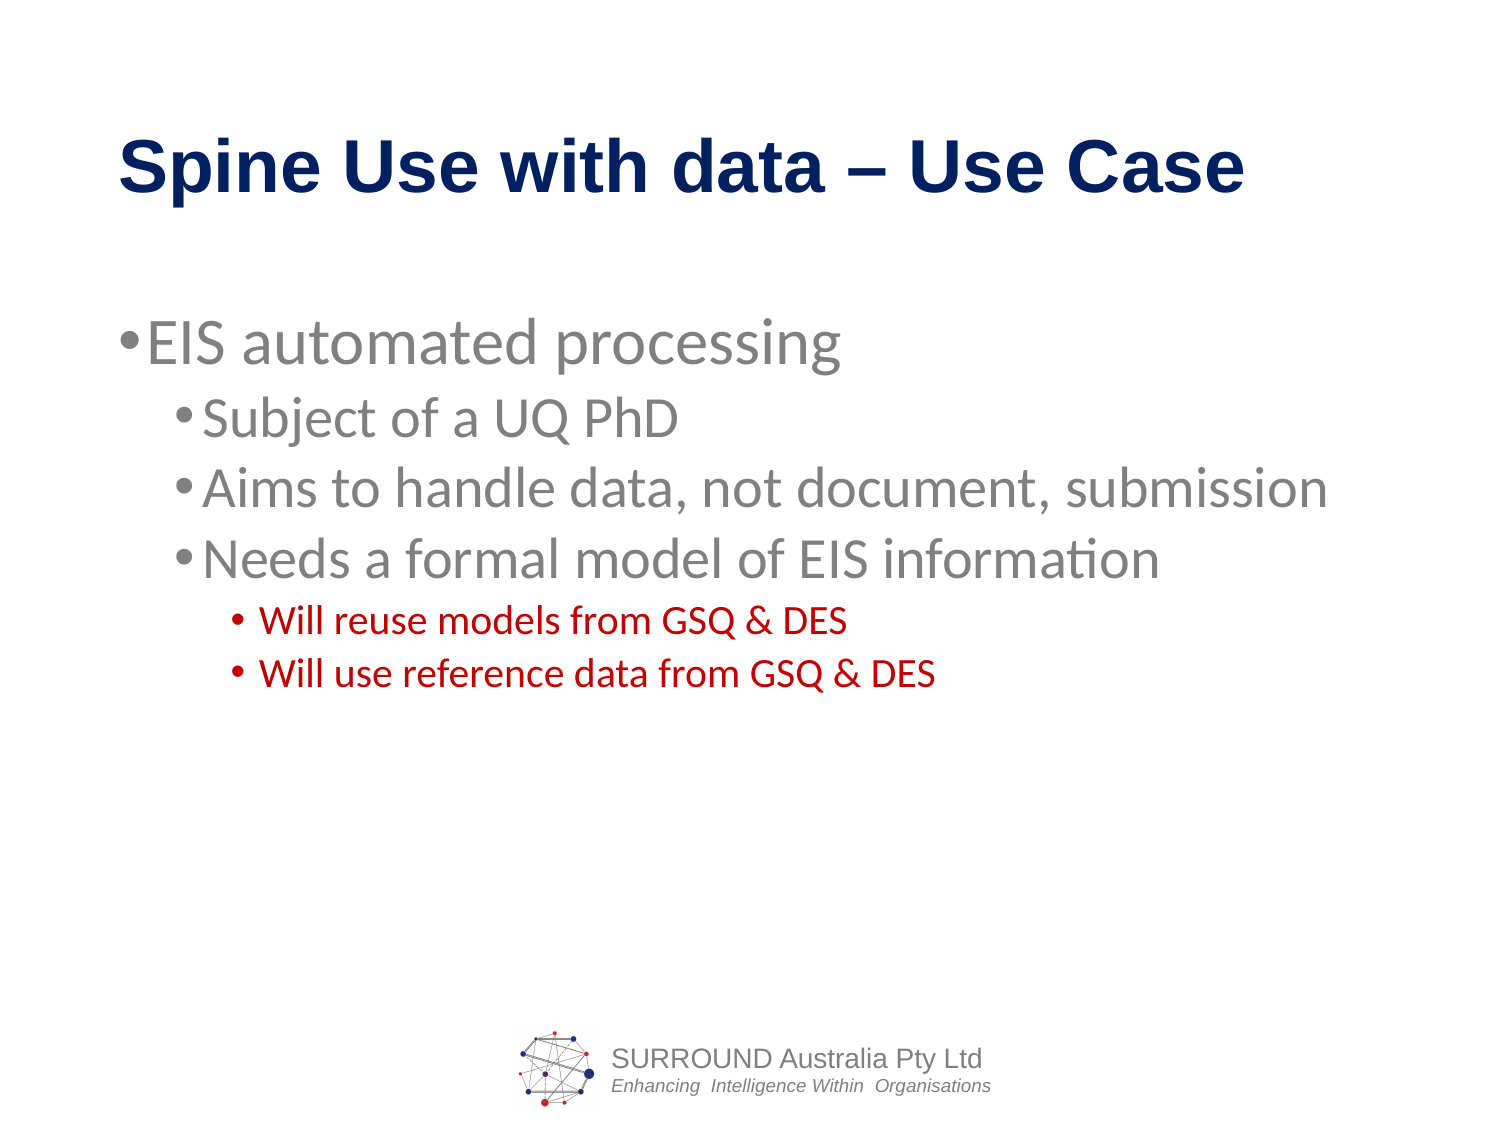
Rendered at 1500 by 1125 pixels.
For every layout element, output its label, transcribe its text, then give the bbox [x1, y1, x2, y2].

list EIS automated processing Subject of a UQ PhD Aims to handle data, not document, submission Needs a formal model of EIS information Will reuse models from GSQ & DES Will use reference data from GSQ & DES [103, 299, 1397, 1014]
picture [515, 1027, 597, 1110]
title Spine Use with data – Use Case [103, 59, 1397, 278]
